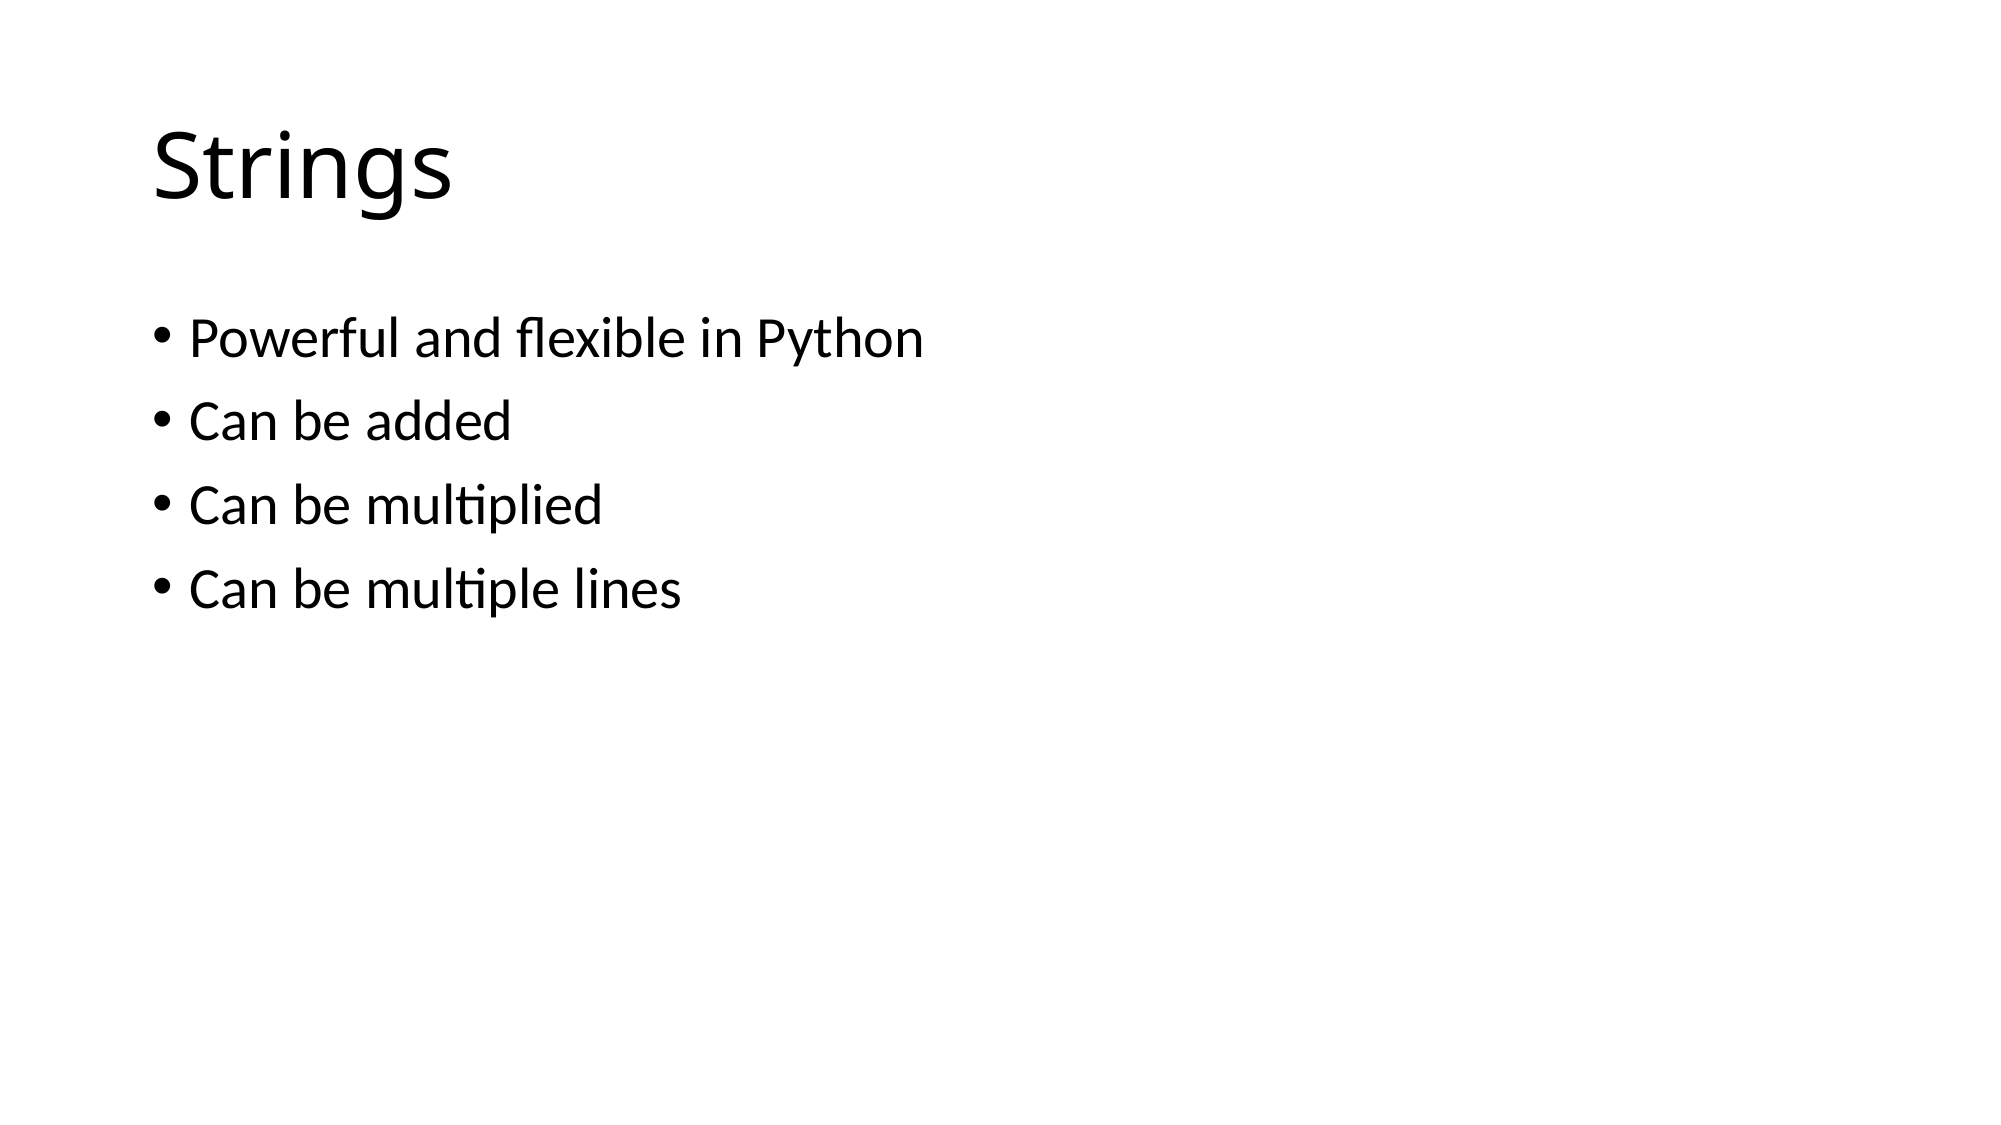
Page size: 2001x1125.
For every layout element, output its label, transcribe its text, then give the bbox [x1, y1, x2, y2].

title Strings [137, 59, 1863, 278]
list Powerful and flexible in Python Can be added Can be multiplied Can be multiple lines [137, 299, 1863, 1013]
